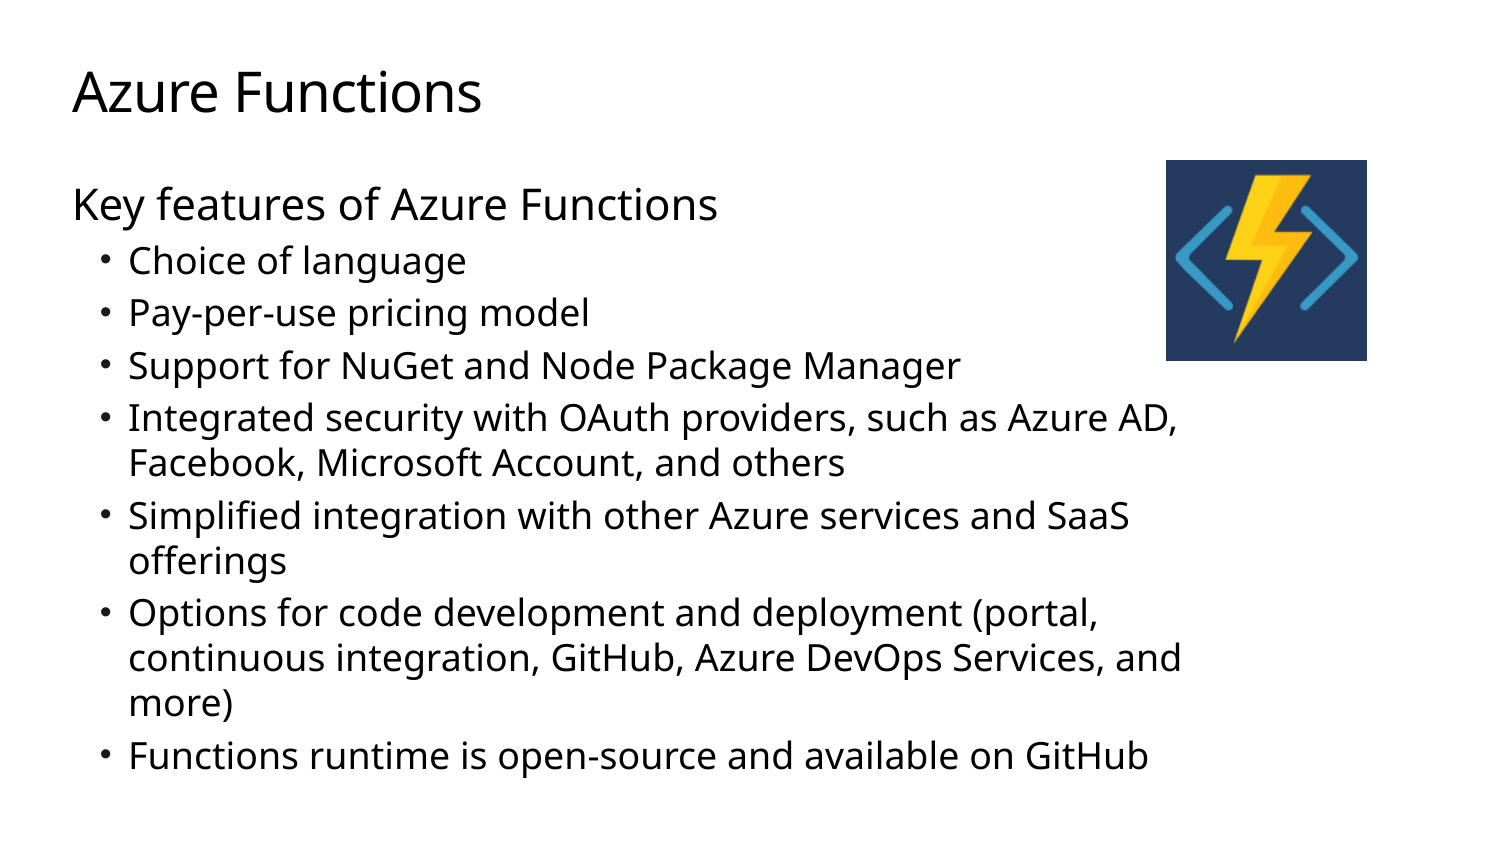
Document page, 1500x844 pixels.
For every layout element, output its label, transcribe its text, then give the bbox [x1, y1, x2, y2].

title Azure Functions [72, 56, 1428, 125]
list Key features of Azure Functions Choice of language Pay-per-use pricing model Support for NuGet and Node Package Manager Integrated security with OAuth providers, such as Azure AD, Facebook, Microsoft Account, and others Simplified integration with other Azure services and SaaS offerings Options for code development and deployment (portal, continuous integration, GitHub, Azure DevOps Services, and more) Functions runtime is open-source and available on GitHub [71, 176, 1271, 703]
picture [1166, 160, 1368, 362]
